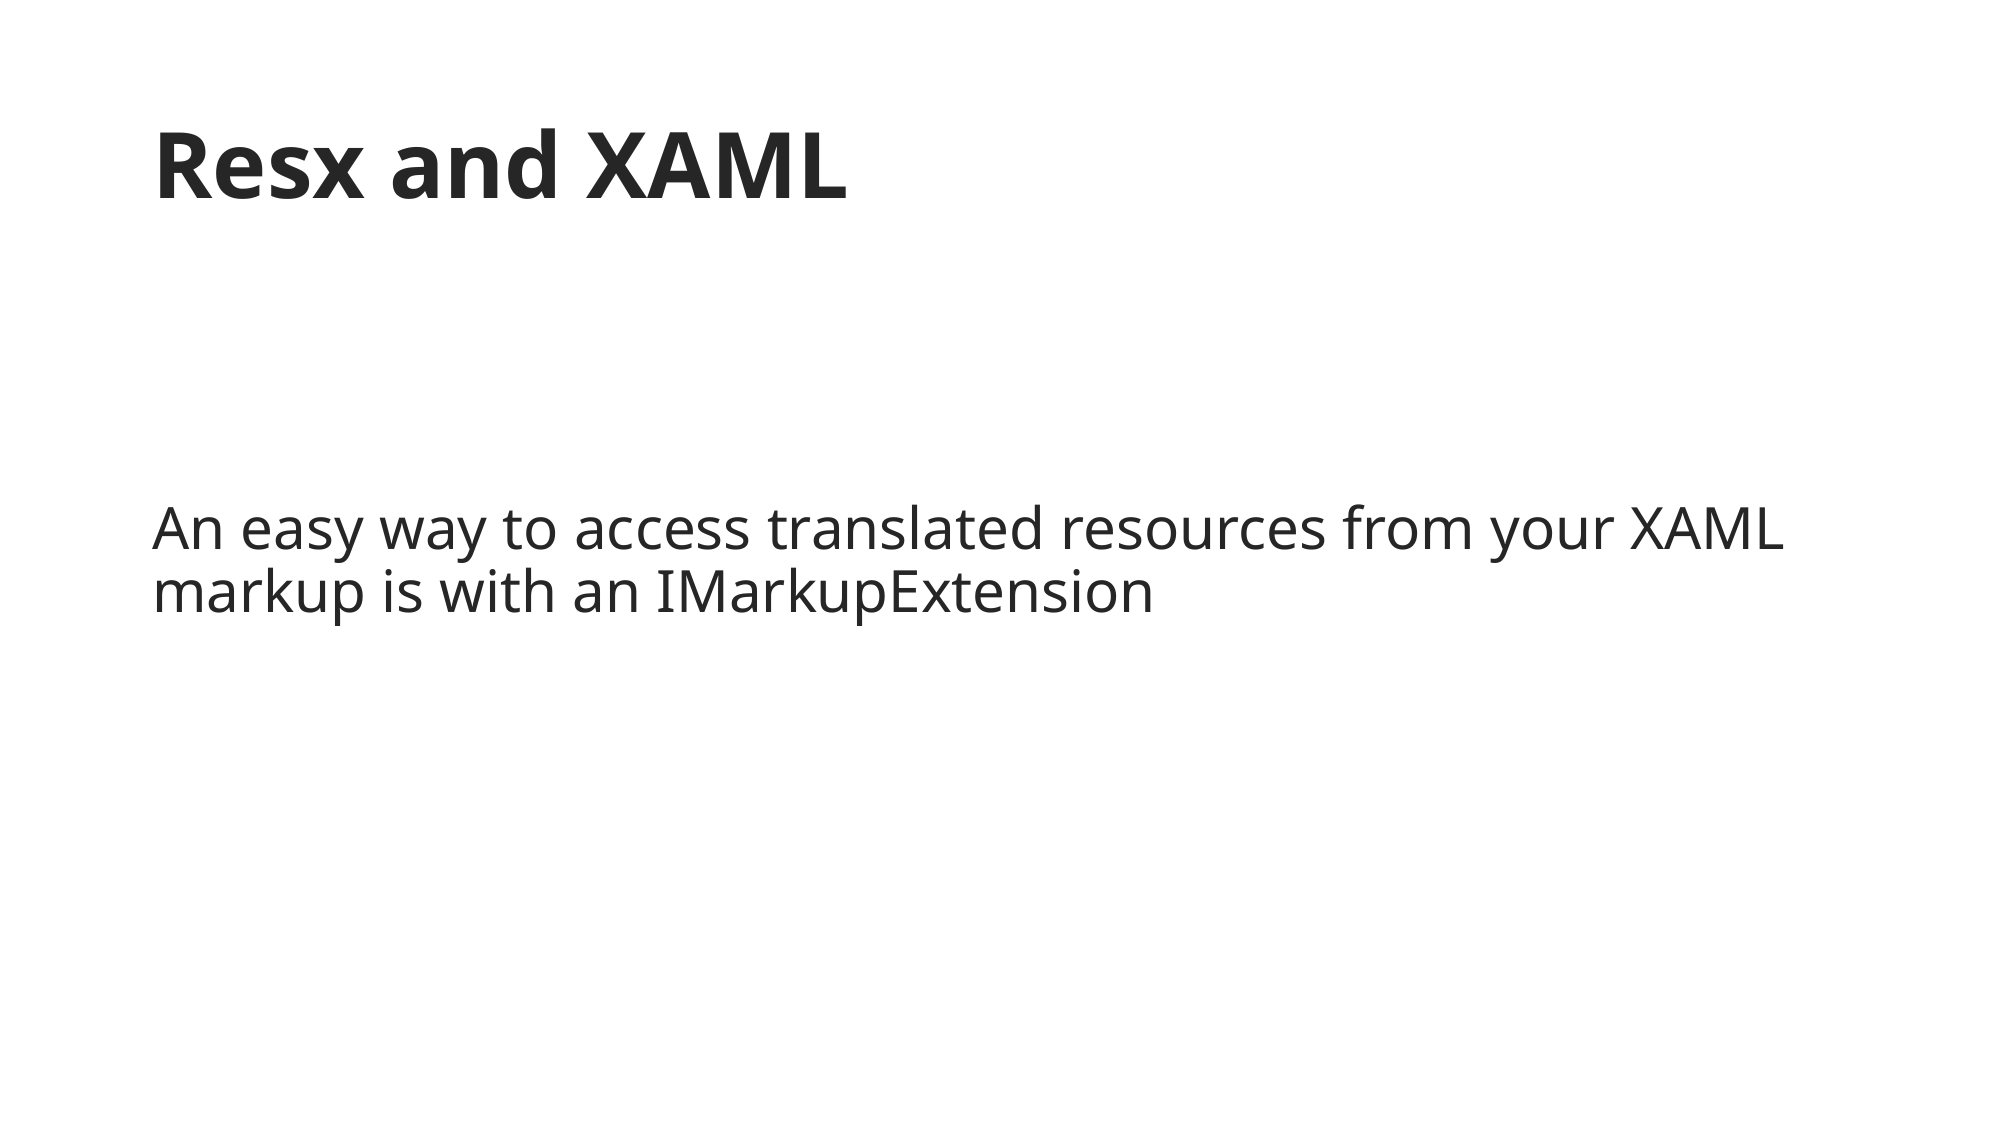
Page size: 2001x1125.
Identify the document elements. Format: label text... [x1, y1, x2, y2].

list An easy way to access translated resources from your XAML markup is with an IMarkupExtension [137, 0, 1863, 1125]
